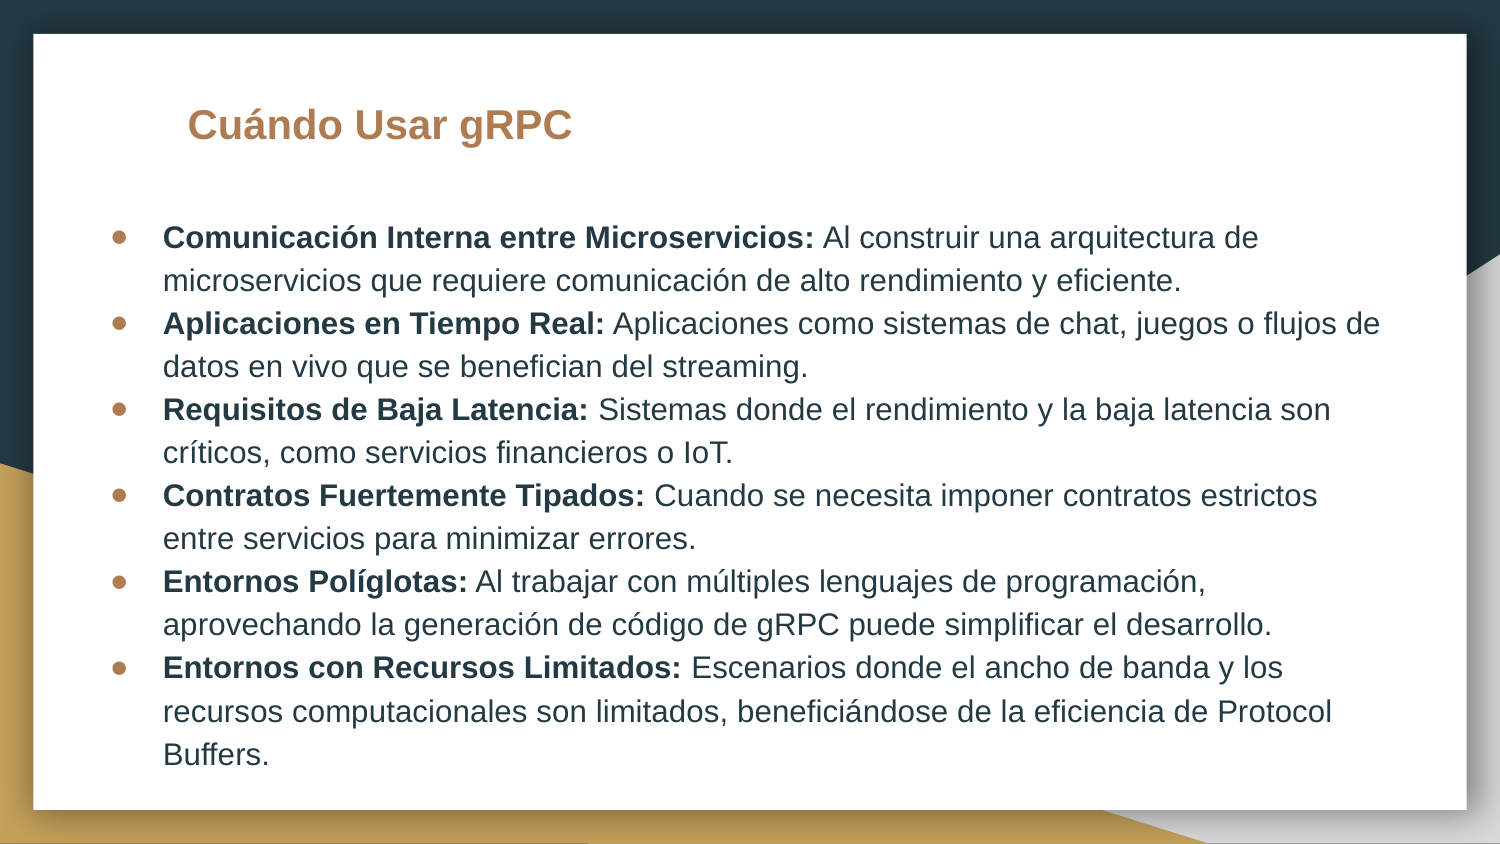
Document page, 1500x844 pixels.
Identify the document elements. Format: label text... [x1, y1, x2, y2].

list Comunicación Interna entre Microservicios: Al construir una arquitectura de microservicios que requiere comunicación de alto rendimiento y eficiente. Aplicaciones en Tiempo Real: Aplicaciones como sistemas de chat, juegos o flujos de datos en vivo que se benefician del streaming. Requisitos de Baja Latencia: Sistemas donde el rendimiento y la baja latencia son críticos, como servicios financieros o IoT. Contratos Fuertemente Tipados: Cuando se necesita imponer contratos estrictos entre servicios para minimizar errores. Entornos Políglotas: Al trabajar con múltiples lenguajes de programación, aprovechando la generación de código de gRPC puede simplificar el desarrollo. Entornos con Recursos Limitados: Escenarios donde el ancho de banda y los recursos computacionales son limitados, beneficiándose de la eficiencia de Protocol Buffers. [72, 196, 1412, 774]
title Cuándo Usar gRPC [172, 75, 1328, 151]
